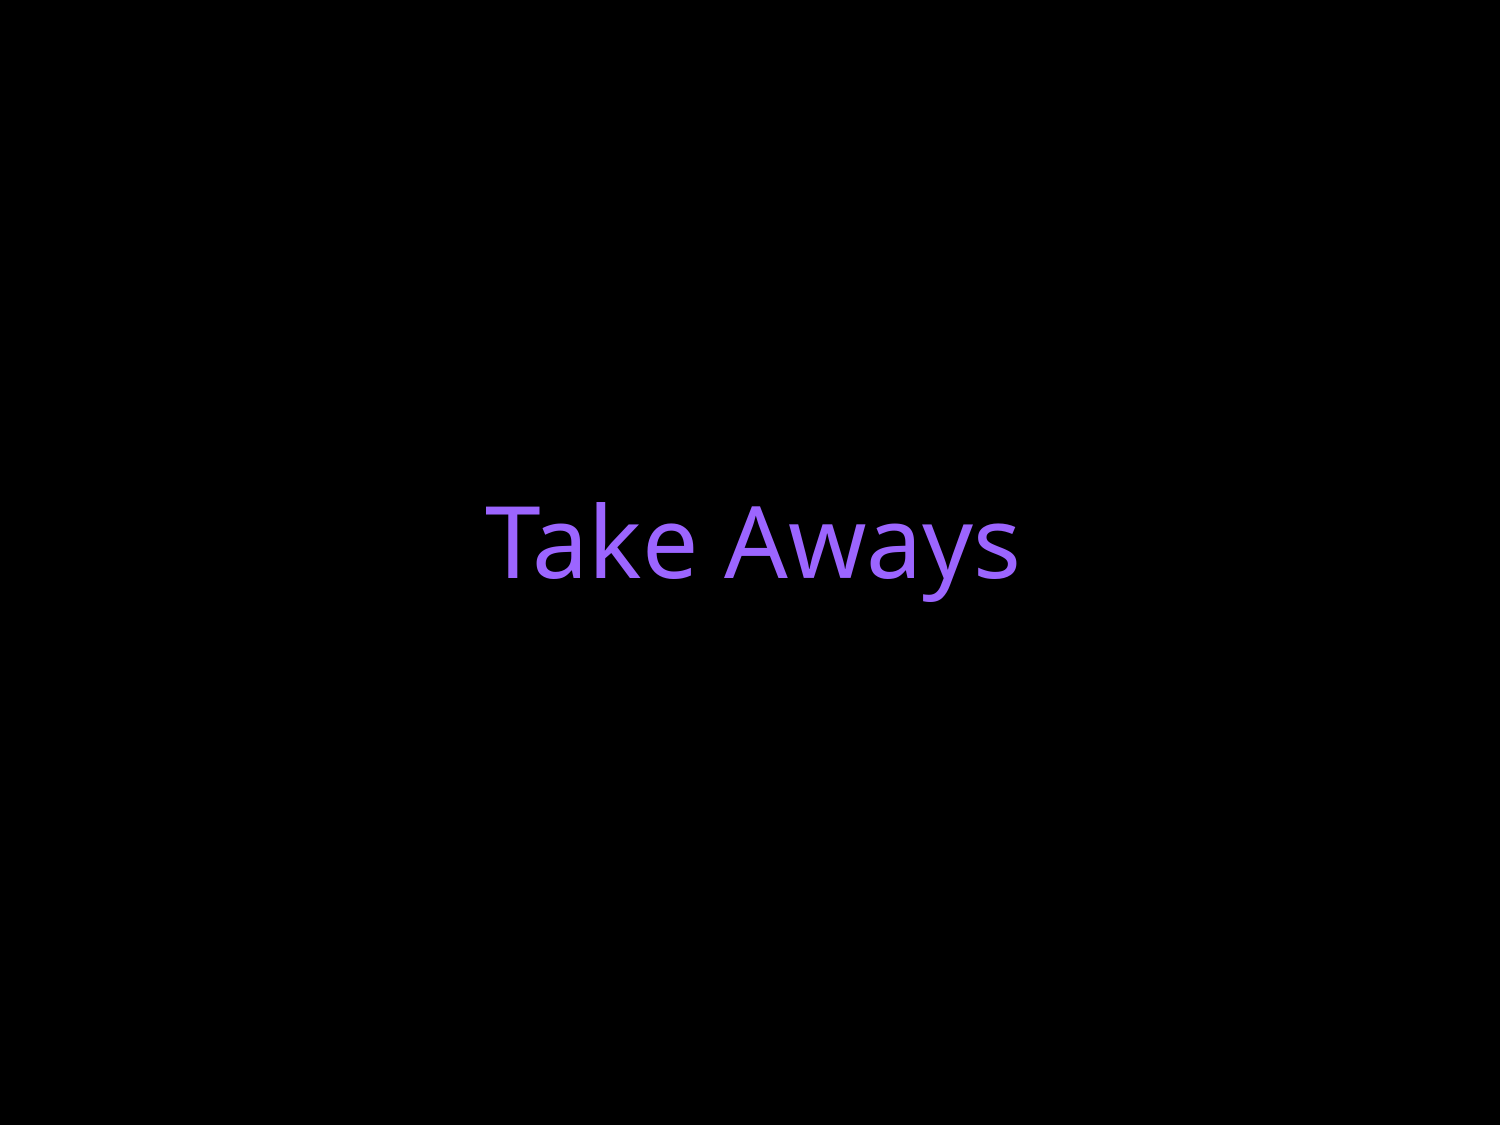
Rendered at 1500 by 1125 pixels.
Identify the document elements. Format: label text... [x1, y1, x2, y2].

title Take Aways [75, 412, 1425, 666]
